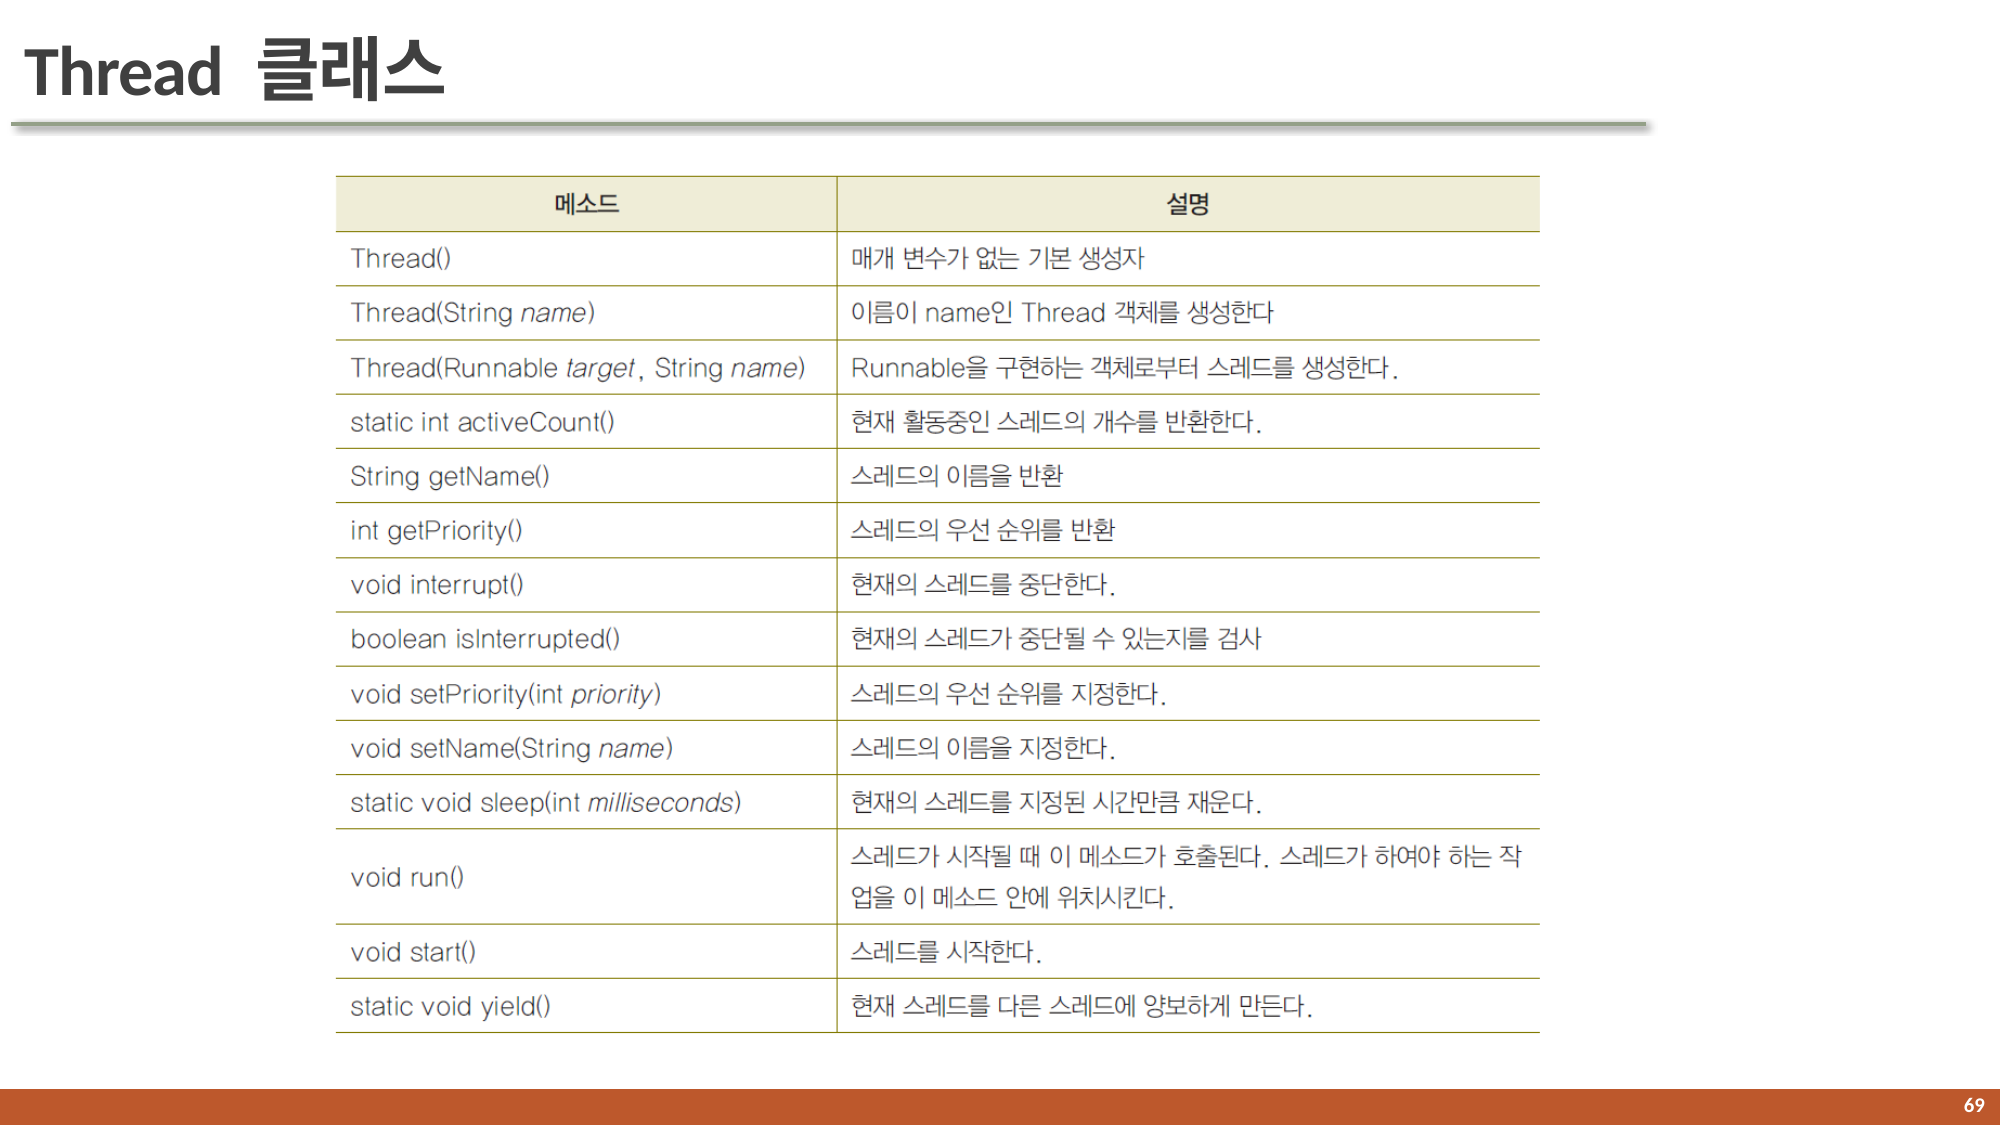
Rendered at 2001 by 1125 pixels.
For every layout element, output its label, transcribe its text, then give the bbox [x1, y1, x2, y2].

title Thread 클래스 [9, 17, 1660, 118]
slide_number 68 [1784, 1083, 2000, 1125]
picture [324, 164, 1555, 1046]
